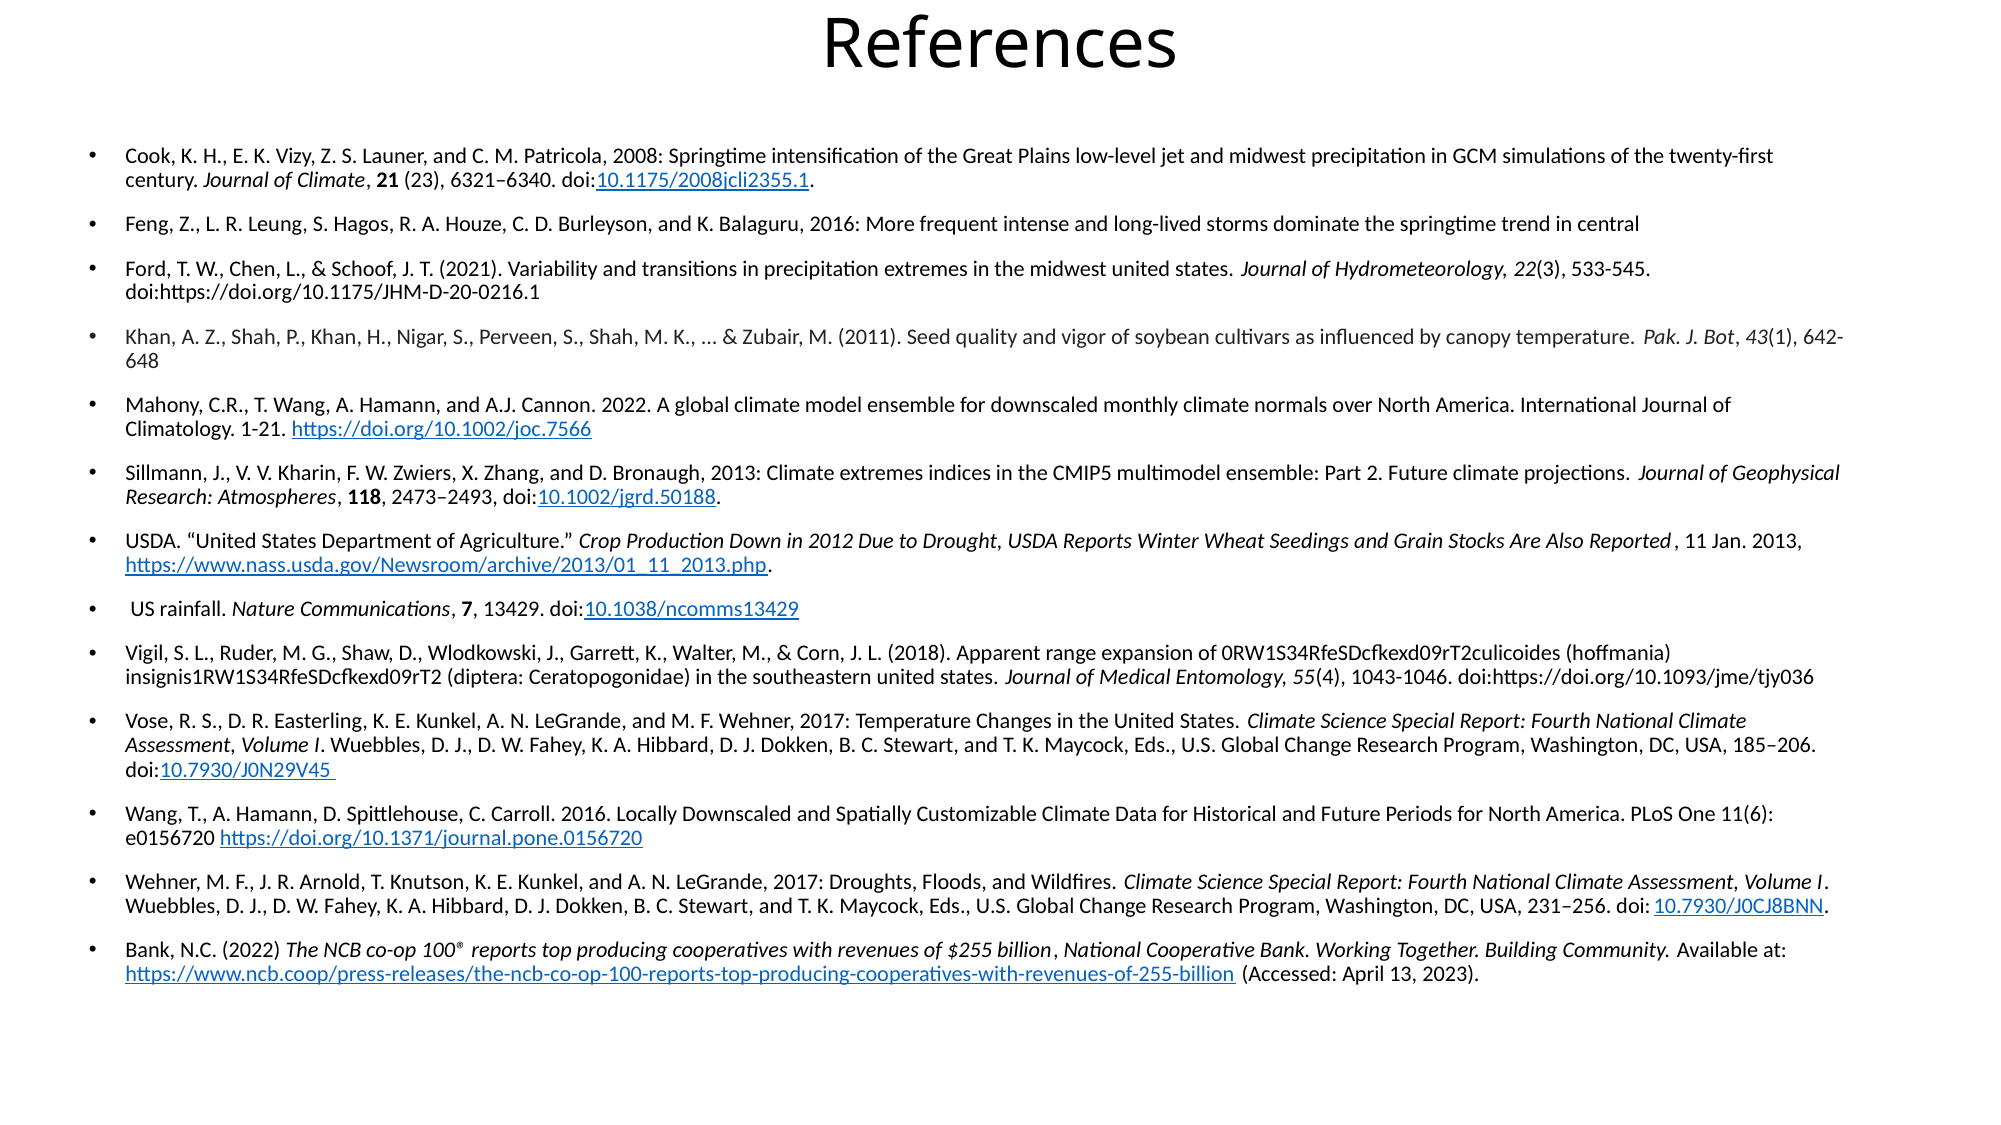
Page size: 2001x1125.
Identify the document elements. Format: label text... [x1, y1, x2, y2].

list Cook, K. H., E. K. Vizy, Z. S. Launer, and C. M. Patricola, 2008: Springtime intensification of the Great Plains low-level jet and midwest precipitation in GCM simulations of the twenty-first century. Journal of Climate, 21 (23), 6321–6340. doi:10.1175/2008jcli2355.1. Feng, Z., L. R. Leung, S. Hagos, R. A. Houze, C. D. Burleyson, and K. Balaguru, 2016: More frequent intense and long-lived storms dominate the springtime trend in central Ford, T. W., Chen, L., & Schoof, J. T. (2021). Variability and transitions in precipitation extremes in the midwest united states. Journal of Hydrometeorology, 22(3), 533-545. doi:https://doi.org/10.1175/JHM-D-20-0216.1 Khan, A. Z., Shah, P., Khan, H., Nigar, S., Perveen, S., Shah, M. K., ... & Zubair, M. (2011). Seed quality and vigor of soybean cultivars as influenced by canopy temperature. Pak. J. Bot, 43(1), 642-648 Mahony, C.R., T. Wang, A. Hamann, and A.J. Cannon. 2022. A global climate model ensemble for downscaled monthly climate normals over North America. International Journal of Climatology. 1-21. https://doi.org/10.1002/joc.7566 Sillmann, J., V. V. Kharin, F. W. Zwiers, X. Zhang, and D. Bronaugh, 2013: Climate extremes indices in the CMIP5 multimodel ensemble: Part 2. Future climate projections. Journal of Geophysical Research: Atmospheres, 118, 2473–2493, doi:10.1002/jgrd.50188. USDA. “United States Department of Agriculture.” Crop Production Down in 2012 Due to Drought, USDA Reports Winter Wheat Seedings and Grain Stocks Are Also Reported, 11 Jan. 2013, https://www.nass.usda.gov/Newsroom/archive/2013/01_11_2013.php. US rainfall. Nature Communications, 7, 13429. doi:10.1038/ncomms13429 Vigil, S. L., Ruder, M. G., Shaw, D., Wlodkowski, J., Garrett, K., Walter, M., & Corn, J. L. (2018). Apparent range expansion of 0RW1S34RfeSDcfkexd09rT2culicoides (hoffmania) insignis1RW1S34RfeSDcfkexd09rT2 (diptera: Ceratopogonidae) in the southeastern united states. Journal of Medical Entomology, 55(4), 1043-1046. doi:https://doi.org/10.1093/jme/tjy036 Vose, R. S., D. R. Easterling, K. E. Kunkel, A. N. LeGrande, and M. F. Wehner, 2017: Temperature Changes in the United States. Climate Science Special Report: Fourth National Climate Assessment, Volume I. Wuebbles, D. J., D. W. Fahey, K. A. Hibbard, D. J. Dokken, B. C. Stewart, and T. K. Maycock, Eds., U.S. Global Change Research Program, Washington, DC, USA, 185–206. doi:10.7930/J0N29V45 Wang, T., A. Hamann, D. Spittlehouse, C. Carroll. 2016. Locally Downscaled and Spatially Customizable Climate Data for Historical and Future Periods for North America. PLoS One 11(6): e0156720 https://doi.org/10.1371/journal.pone.0156720 Wehner, M. F., J. R. Arnold, T. Knutson, K. E. Kunkel, and A. N. LeGrande, 2017: Droughts, Floods, and Wildfires. Climate Science Special Report: Fourth National Climate Assessment, Volume I. Wuebbles, D. J., D. W. Fahey, K. A. Hibbard, D. J. Dokken, B. C. Stewart, and T. K. Maycock, Eds., U.S. Global Change Research Program, Washington, DC, USA, 231–256. doi:10.7930/J0CJ8BNN. Bank, N.C. (2022) The NCB co-op 100® reports top producing cooperatives with revenues of $255 billion, National Cooperative Bank. Working Together. Building Community. Available at: https://www.ncb.coop/press-releases/the-ncb-co-op-100-reports-top-producing-cooperatives-with-revenues-of-255-billion (Accessed: April 13, 2023). [74, 90, 1863, 1014]
title References [137, 0, 1863, 90]
